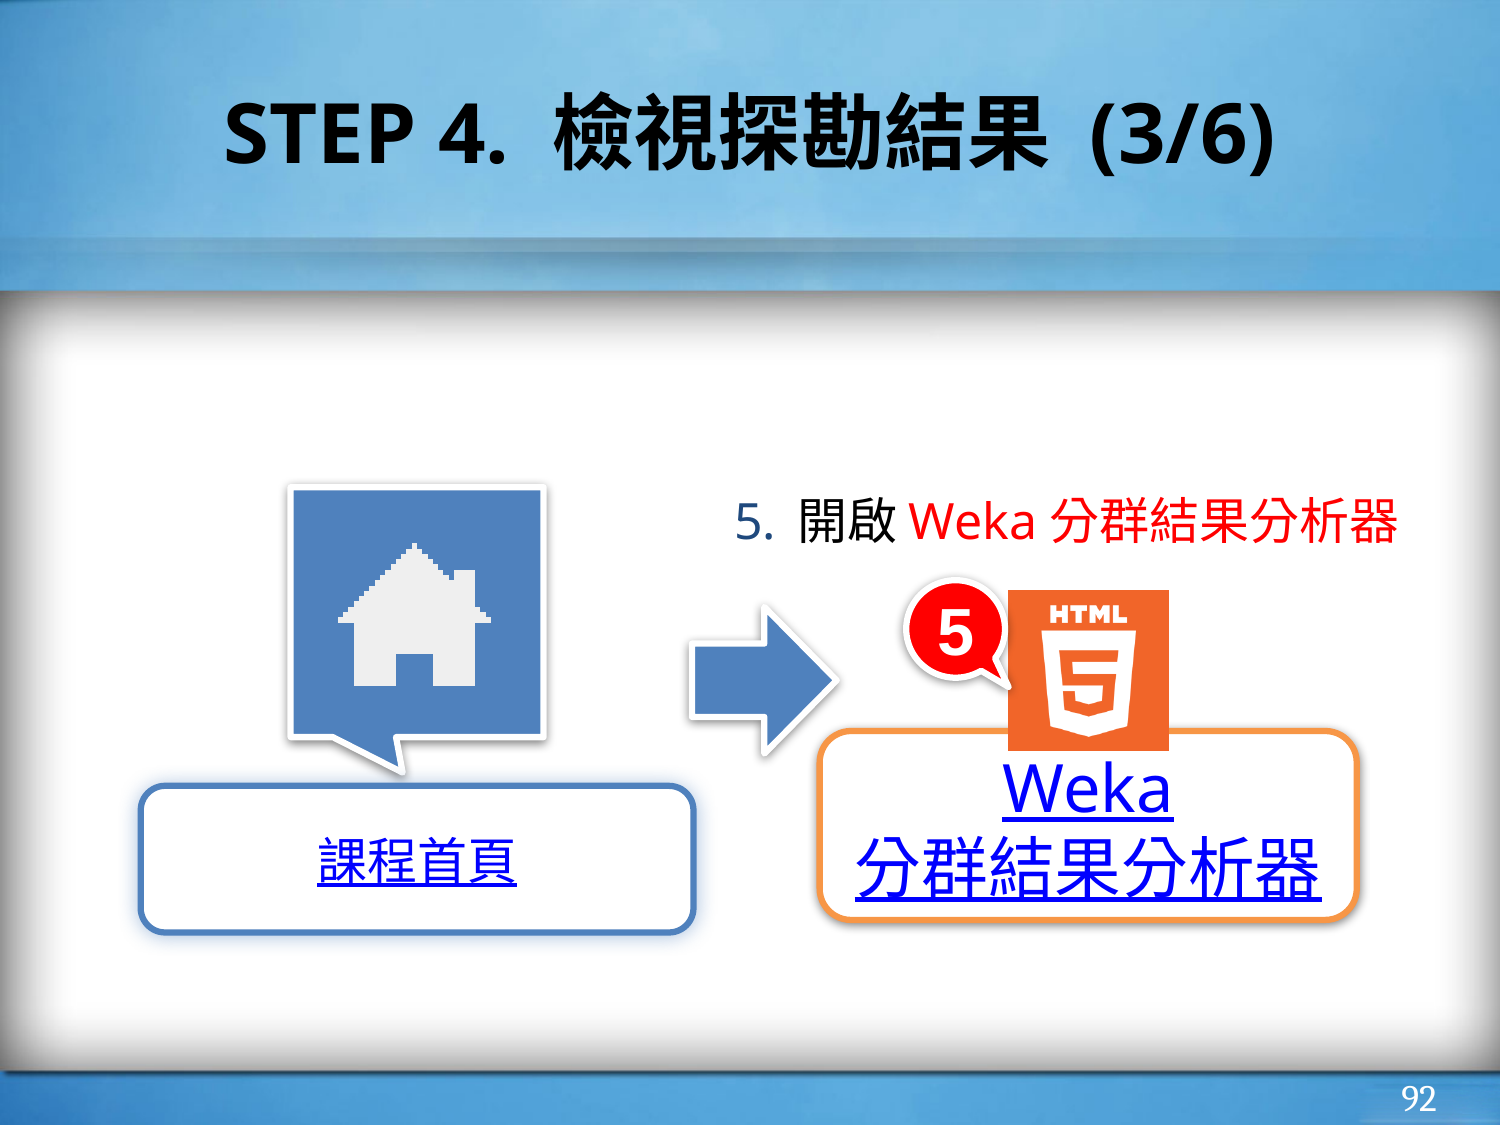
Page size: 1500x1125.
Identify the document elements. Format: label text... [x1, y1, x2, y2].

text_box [140, 486, 694, 933]
text_box 5 [928, 580, 983, 588]
list 開啟Weka分群結果分析器 [707, 465, 1418, 1125]
slide_number ‹#› [1350, 1074, 1488, 1118]
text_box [819, 590, 1357, 921]
title STEP 4. 檢視探勘結果 (3/6) [78, 27, 1422, 232]
text_box [698, 606, 814, 754]
picture [0, 0, 1500, 1125]
picture [332, 527, 502, 697]
